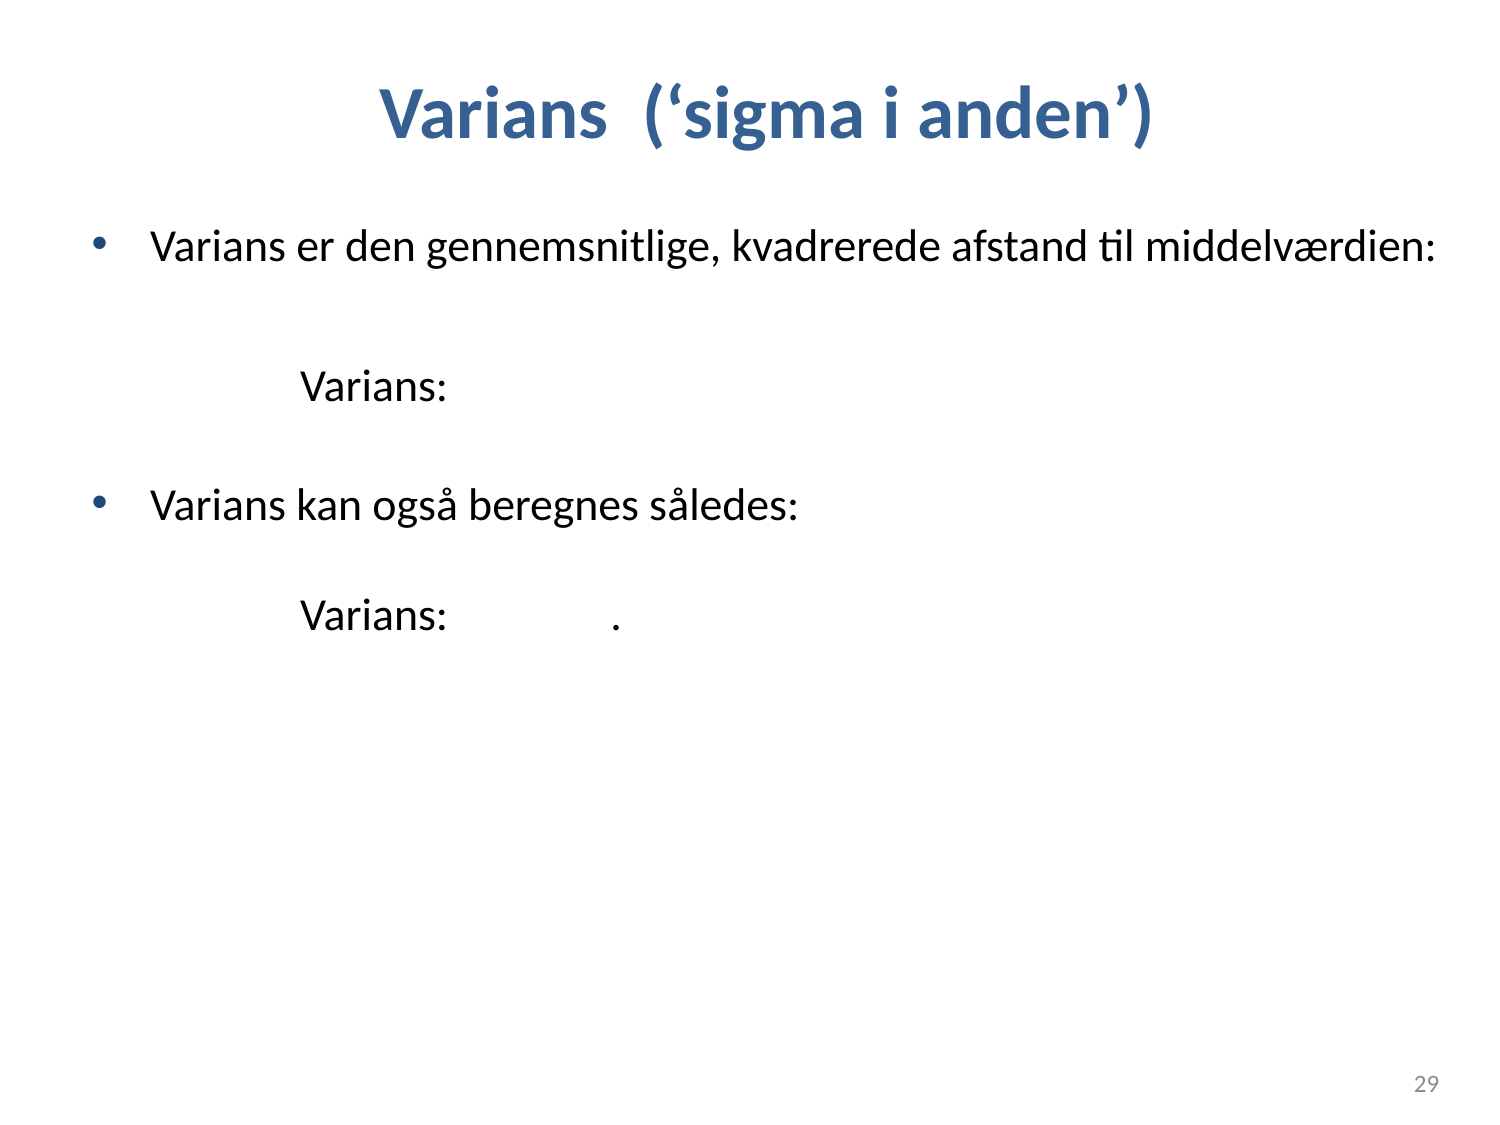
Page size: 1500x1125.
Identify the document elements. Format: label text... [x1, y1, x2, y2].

slide_number 29 [1104, 1058, 1455, 1107]
